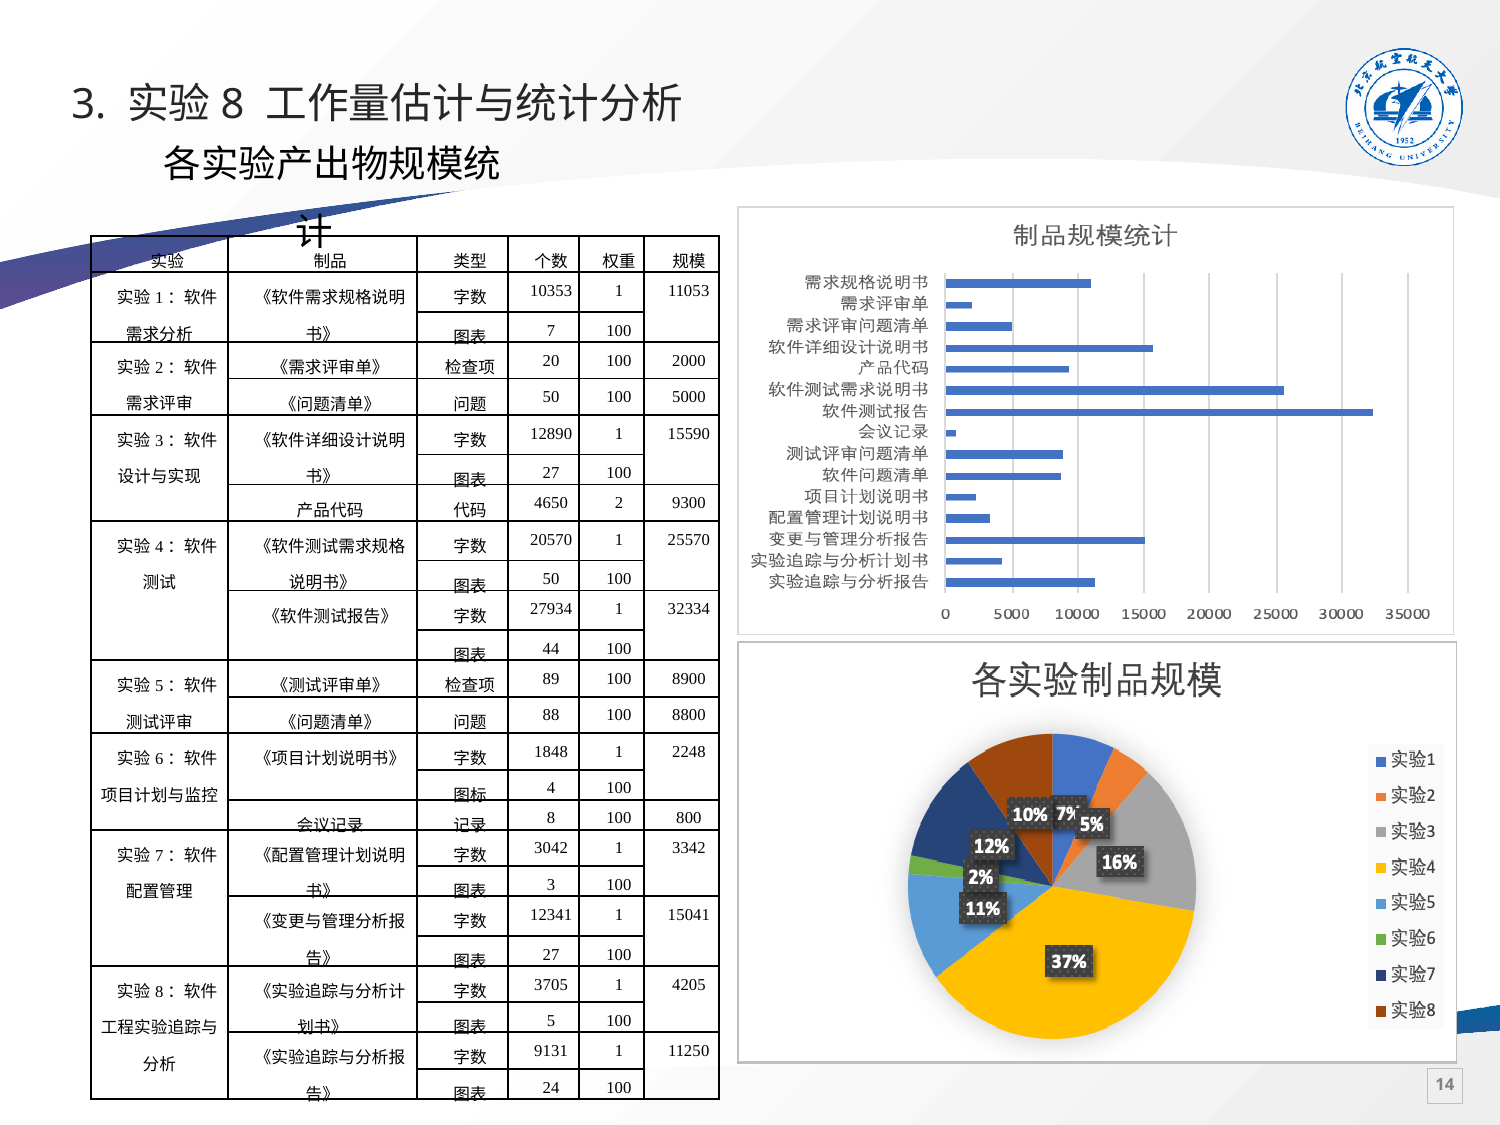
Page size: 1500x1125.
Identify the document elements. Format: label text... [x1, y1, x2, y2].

table_cell 图表 [418, 1003, 507, 1031]
table_cell 27 [509, 455, 578, 484]
table_cell 会议记录 [229, 801, 416, 829]
table_cell 实验3：软件设计与实现 [92, 416, 227, 520]
table_header 类型 [418, 237, 507, 271]
table_cell 9131 [509, 1033, 578, 1068]
table_cell 图表 [418, 561, 507, 590]
table_cell 字数 [418, 591, 507, 629]
table_header 实验 [92, 237, 227, 271]
table_cell 8 [509, 801, 578, 829]
table_cell 实验5：软件测试评审 [92, 661, 227, 732]
table_cell 100 [580, 379, 643, 414]
table_cell 24 [509, 1070, 578, 1098]
table_cell 100 [580, 1003, 643, 1031]
table_cell 字数 [418, 897, 507, 935]
table_cell 《软件需求规格说明书》 [229, 273, 416, 341]
table_header 制品 [229, 237, 416, 271]
table_cell 检查项 [418, 661, 507, 696]
table_cell 3 [509, 867, 578, 895]
table_cell 20 [509, 343, 578, 378]
table_cell 2248 [645, 734, 718, 799]
table_cell 《变更与管理分析报告》 [229, 897, 416, 965]
table_cell 图表 [418, 1070, 507, 1098]
table_cell 100 [580, 561, 643, 590]
table_cell 图标 [418, 771, 507, 799]
table_cell 字数 [418, 1033, 507, 1068]
table_cell 记录 [418, 801, 507, 829]
table_cell 《软件详细设计说明书》 [229, 416, 416, 484]
table_cell 《软件测试报告》 [229, 591, 416, 659]
table_cell 字数 [418, 831, 507, 865]
title 3. 实验8 工作量估计与统计分析 [59, 60, 1410, 149]
picture [737, 206, 1454, 635]
table_cell 字数 [418, 522, 507, 560]
table_cell 图表 [418, 631, 507, 659]
table_cell 3042 [509, 831, 578, 865]
table_cell 3705 [509, 967, 578, 1001]
table_cell 50 [509, 379, 578, 414]
table_cell 《测试评审单》 [229, 661, 416, 696]
table_cell 《问题清单》 [229, 379, 416, 414]
table_cell 《配置管理计划说明书》 [229, 831, 416, 895]
table_cell 实验7：软件配置管理 [92, 831, 227, 965]
table_header 权重 [580, 237, 643, 271]
table_cell 1 [580, 591, 643, 629]
picture [737, 641, 1457, 1064]
table_cell 2 [580, 485, 643, 520]
table_cell 25570 [645, 522, 718, 590]
table_cell 100 [580, 801, 643, 829]
picture [1345, 48, 1468, 166]
table_cell 实验6：软件项目计划与监控 [92, 734, 227, 829]
table_cell 88 [509, 698, 578, 732]
table_cell 8800 [645, 698, 718, 732]
table_cell 实验1：软件需求分析 [92, 273, 227, 341]
table_cell 1 [580, 734, 643, 769]
table_cell 7 [509, 313, 578, 341]
table_cell 4650 [509, 485, 578, 520]
table_cell 《需求评审单》 [229, 343, 416, 378]
table_cell 100 [580, 1070, 643, 1098]
table_cell 12890 [509, 416, 578, 454]
table_cell 字数 [418, 734, 507, 769]
table_cell 44 [509, 631, 578, 659]
table_cell 《项目计划说明书》 [229, 734, 416, 799]
table_cell 问题 [418, 379, 507, 414]
table_cell 1848 [509, 734, 578, 769]
table_cell 《实验追踪与分析报告》 [229, 1033, 416, 1098]
table_cell 图表 [418, 937, 507, 965]
table_cell 4205 [645, 967, 718, 1031]
table_cell 800 [645, 801, 718, 829]
table_cell 图表 [418, 455, 507, 484]
table_cell 《问题清单》 [229, 698, 416, 732]
table_cell 1 [580, 273, 643, 311]
table_header 个数 [509, 237, 578, 271]
table_cell 实验8：软件工程实验追踪与分析 [92, 967, 227, 1098]
table_cell 产品代码 [229, 485, 416, 520]
table_cell 4 [509, 771, 578, 799]
table_cell 5 [509, 1003, 578, 1031]
table_cell 100 [580, 698, 643, 732]
text_box 各实验产出物规模统计 [111, 110, 517, 193]
table_cell 1 [580, 967, 643, 1001]
table_cell 图表 [418, 867, 507, 895]
table_cell 100 [580, 771, 643, 799]
table_cell 15590 [645, 416, 718, 484]
table_cell 图表 [418, 313, 507, 341]
table_cell 1 [580, 831, 643, 865]
table_cell 实验2：软件需求评审 [92, 343, 227, 414]
table_cell 89 [509, 661, 578, 696]
table_cell 实验4：软件测试 [92, 522, 227, 659]
table_cell 1 [580, 416, 643, 454]
table_cell 100 [580, 661, 643, 696]
table_cell 《软件测试需求规格说明书》 [229, 522, 416, 590]
table_cell 3342 [645, 831, 718, 895]
table_cell 27 [509, 937, 578, 965]
table_cell 100 [580, 937, 643, 965]
table_cell 8900 [645, 661, 718, 696]
table_cell 字数 [418, 416, 507, 454]
table_cell 字数 [418, 273, 507, 311]
table_cell 9300 [645, 485, 718, 520]
table_cell 10353 [509, 273, 578, 311]
table_cell 1 [580, 1033, 643, 1068]
table_cell 2000 [645, 343, 718, 378]
table_cell 100 [580, 313, 643, 341]
table_cell 1 [580, 522, 643, 560]
table_cell 100 [580, 455, 643, 484]
table_cell 100 [580, 631, 643, 659]
table_cell 字数 [418, 967, 507, 1001]
table_cell 1 [580, 897, 643, 935]
table_cell 15041 [645, 897, 718, 965]
table_cell 11250 [645, 1033, 718, 1098]
table_cell 50 [509, 561, 578, 590]
table_cell 5000 [645, 379, 718, 414]
table_cell 20570 [509, 522, 578, 560]
table_cell 32334 [645, 591, 718, 659]
table_cell 11053 [645, 273, 718, 341]
table_cell 12341 [509, 897, 578, 935]
table_cell 问题 [418, 698, 507, 732]
table_cell 代码 [418, 485, 507, 520]
table_cell 检查项 [418, 343, 507, 378]
table_cell 《实验追踪与分析计划书》 [229, 967, 416, 1031]
table_cell 27934 [509, 591, 578, 629]
table_cell 100 [580, 343, 643, 378]
table_header 规模 [645, 237, 718, 271]
table_cell 100 [580, 867, 643, 895]
